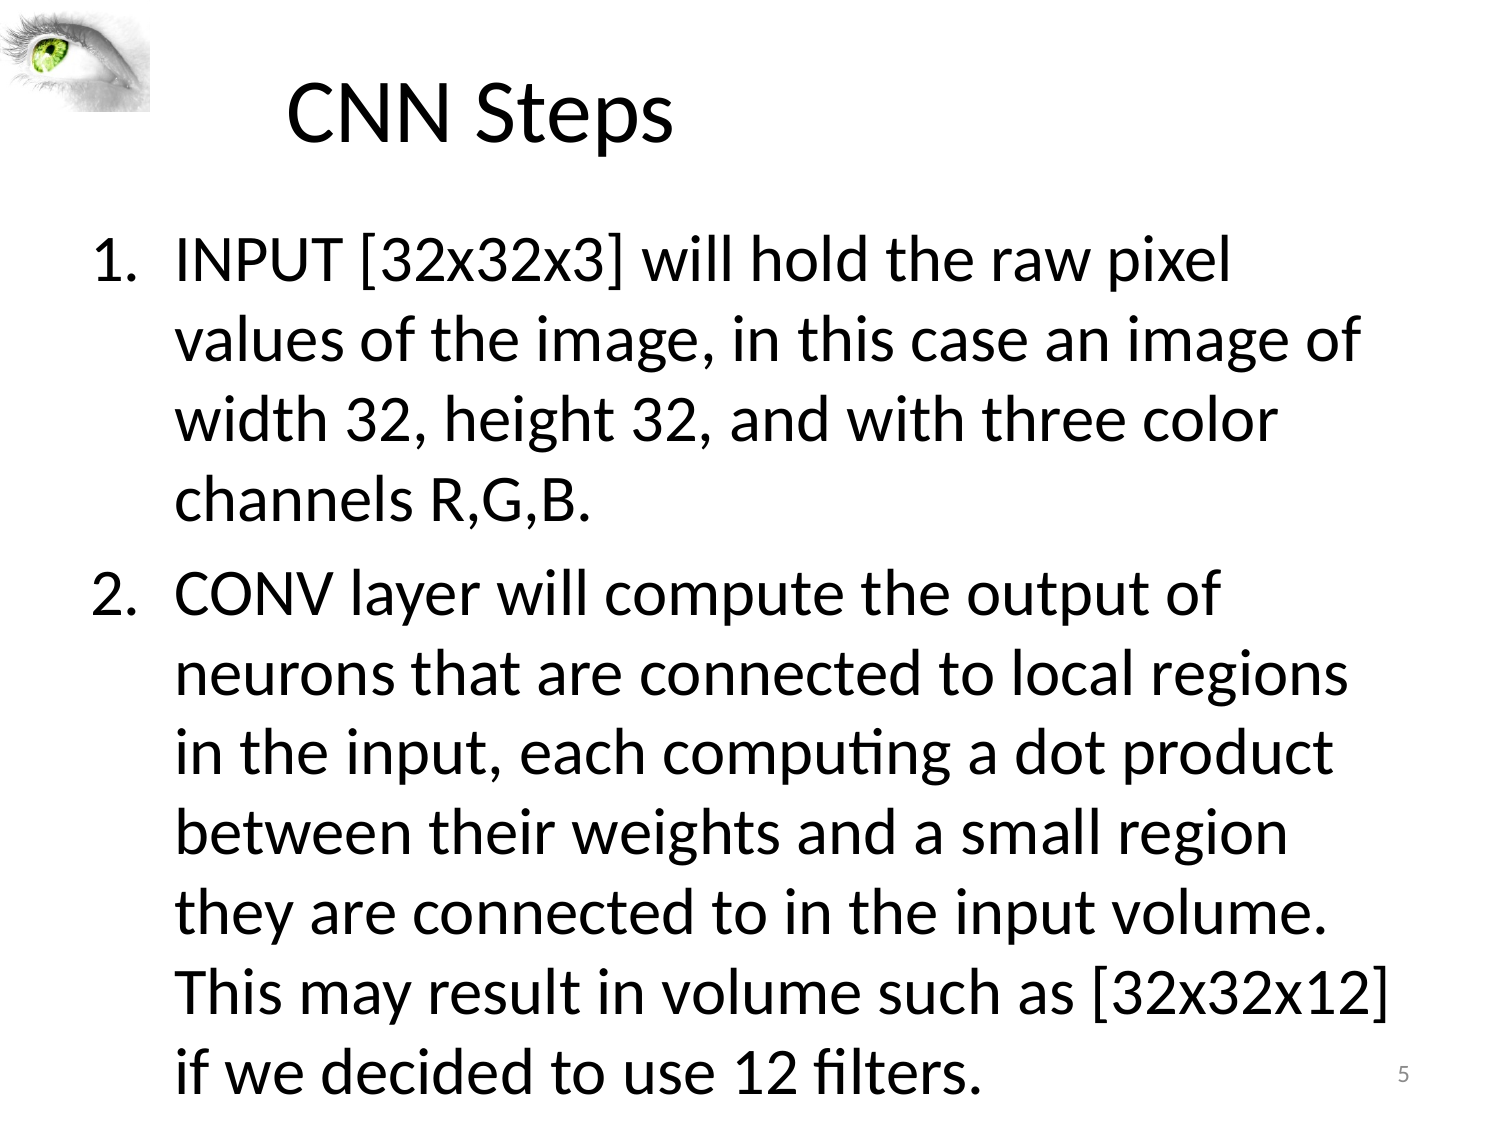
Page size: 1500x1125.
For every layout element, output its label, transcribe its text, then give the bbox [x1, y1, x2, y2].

list INPUT [32x32x3] will hold the raw pixel values of the image, in this case an image of width 32, height 32, and with three color channels R,G,B. CONV layer will compute the output of neurons that are connected to local regions in the input, each computing a dot product between their weights and a small region they are connected to in the input volume. This may result in volume such as [32x32x12] if we decided to use 12 filters. [75, 207, 1425, 950]
title CNN Steps [75, 12, 888, 200]
picture [0, 0, 150, 112]
slide_number 5 [1074, 1042, 1425, 1103]
